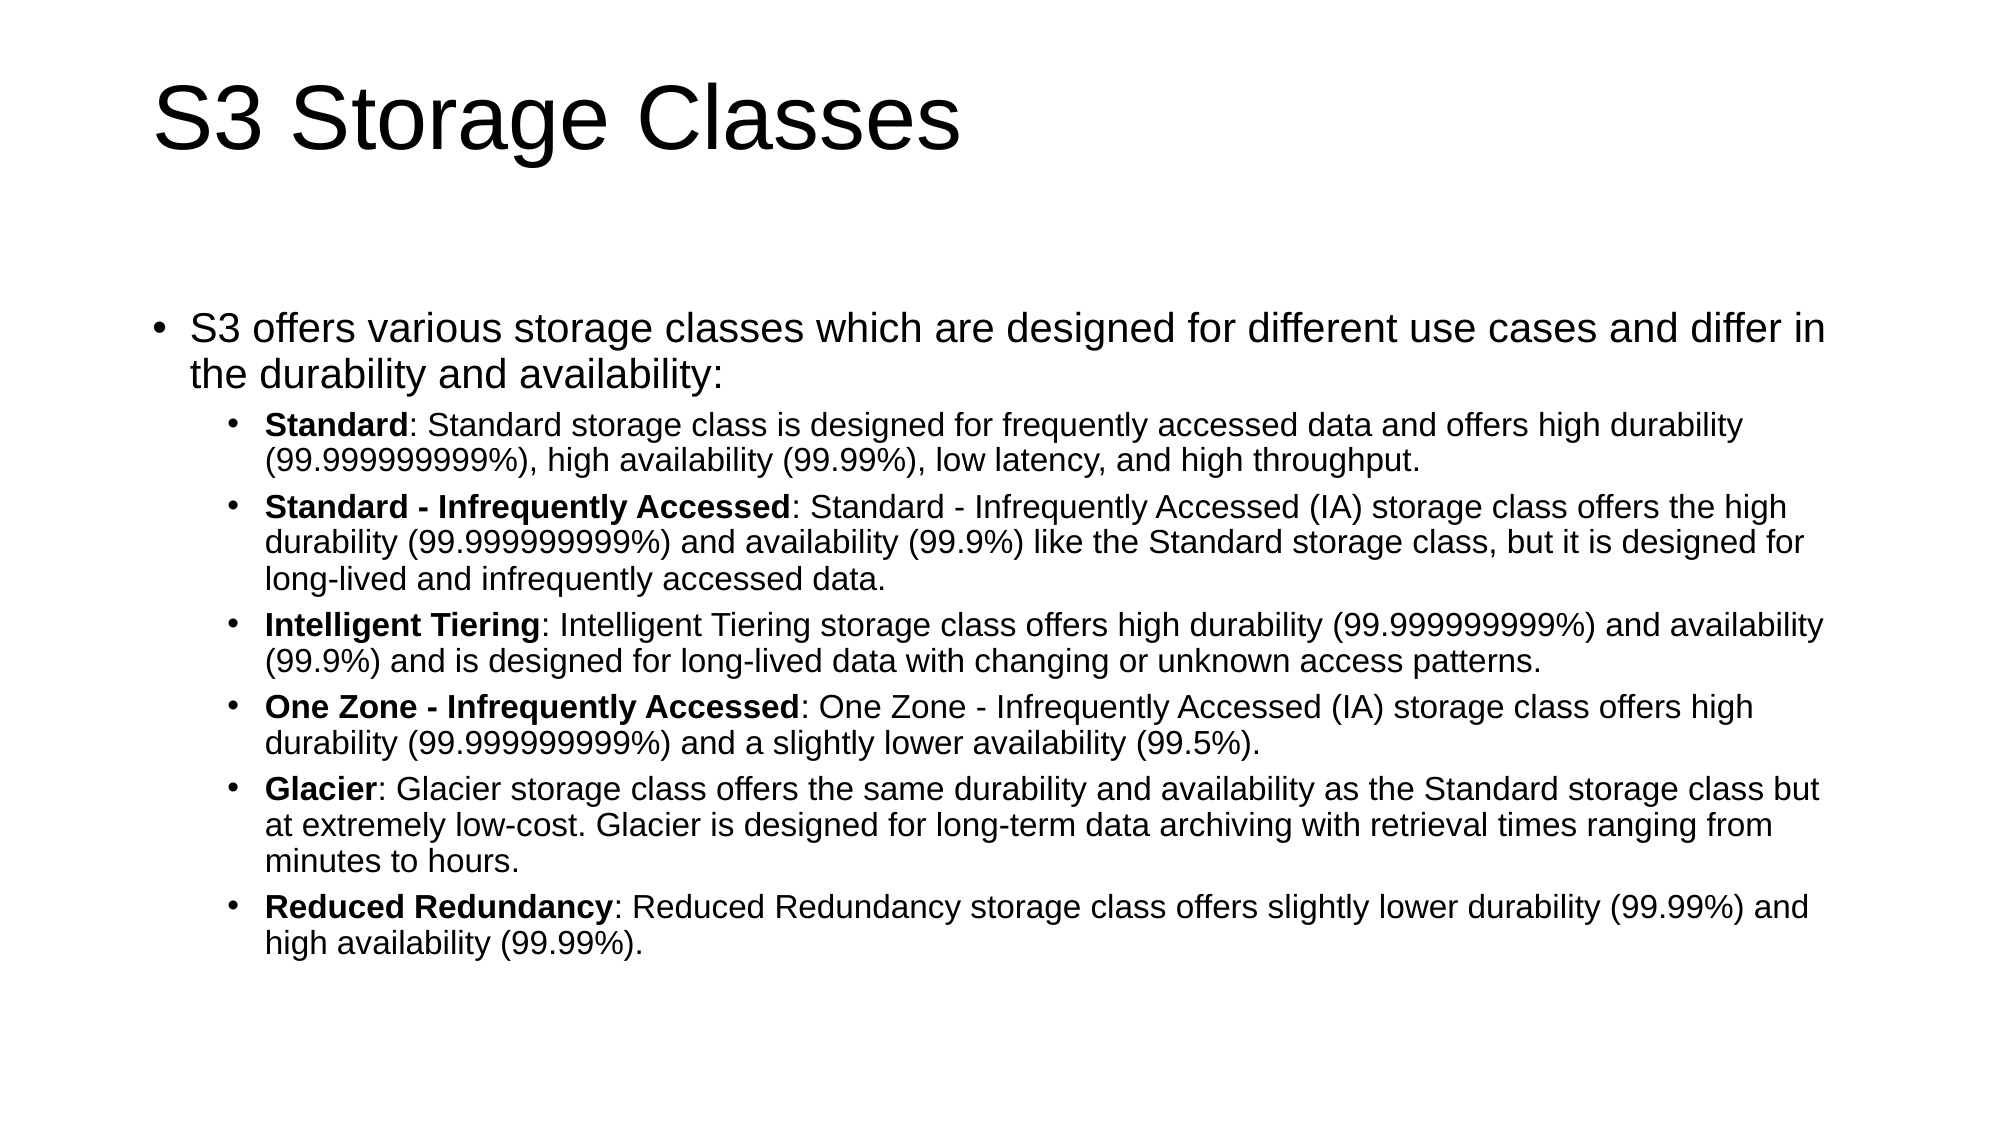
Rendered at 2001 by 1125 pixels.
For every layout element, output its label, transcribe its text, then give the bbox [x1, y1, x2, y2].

list S3 offers various storage classes which are designed for different use cases and differ in the durability and availability: Standard: Standard storage class is designed for frequently accessed data and offers high durability (99.999999999%), high availability (99.99%), low latency, and high throughput. Standard - Infrequently Accessed: Standard - Infrequently Accessed (IA) storage class offers the high durability (99.999999999%) and availability (99.9%) like the Standard storage class, but it is designed for long-lived and infrequently accessed data. Intelligent Tiering: Intelligent Tiering storage class offers high durability (99.999999999%) and availability (99.9%) and is designed for long-lived data with changing or unknown access patterns. One Zone - Infrequently Accessed: One Zone - Infrequently Accessed (IA) storage class offers high durability (99.999999999%) and a slightly lower availability (99.5%). Glacier: Glacier storage class offers the same durability and availability as the Standard storage class but at extremely low-cost. Glacier is designed for long-term data archiving with retrieval times ranging from minutes to hours. Reduced Redundancy: Reduced Redundancy storage class offers slightly lower durability (99.99%) and high availability (99.99%). [137, 299, 1863, 1014]
title S3 Storage Classes [137, 30, 1863, 209]
